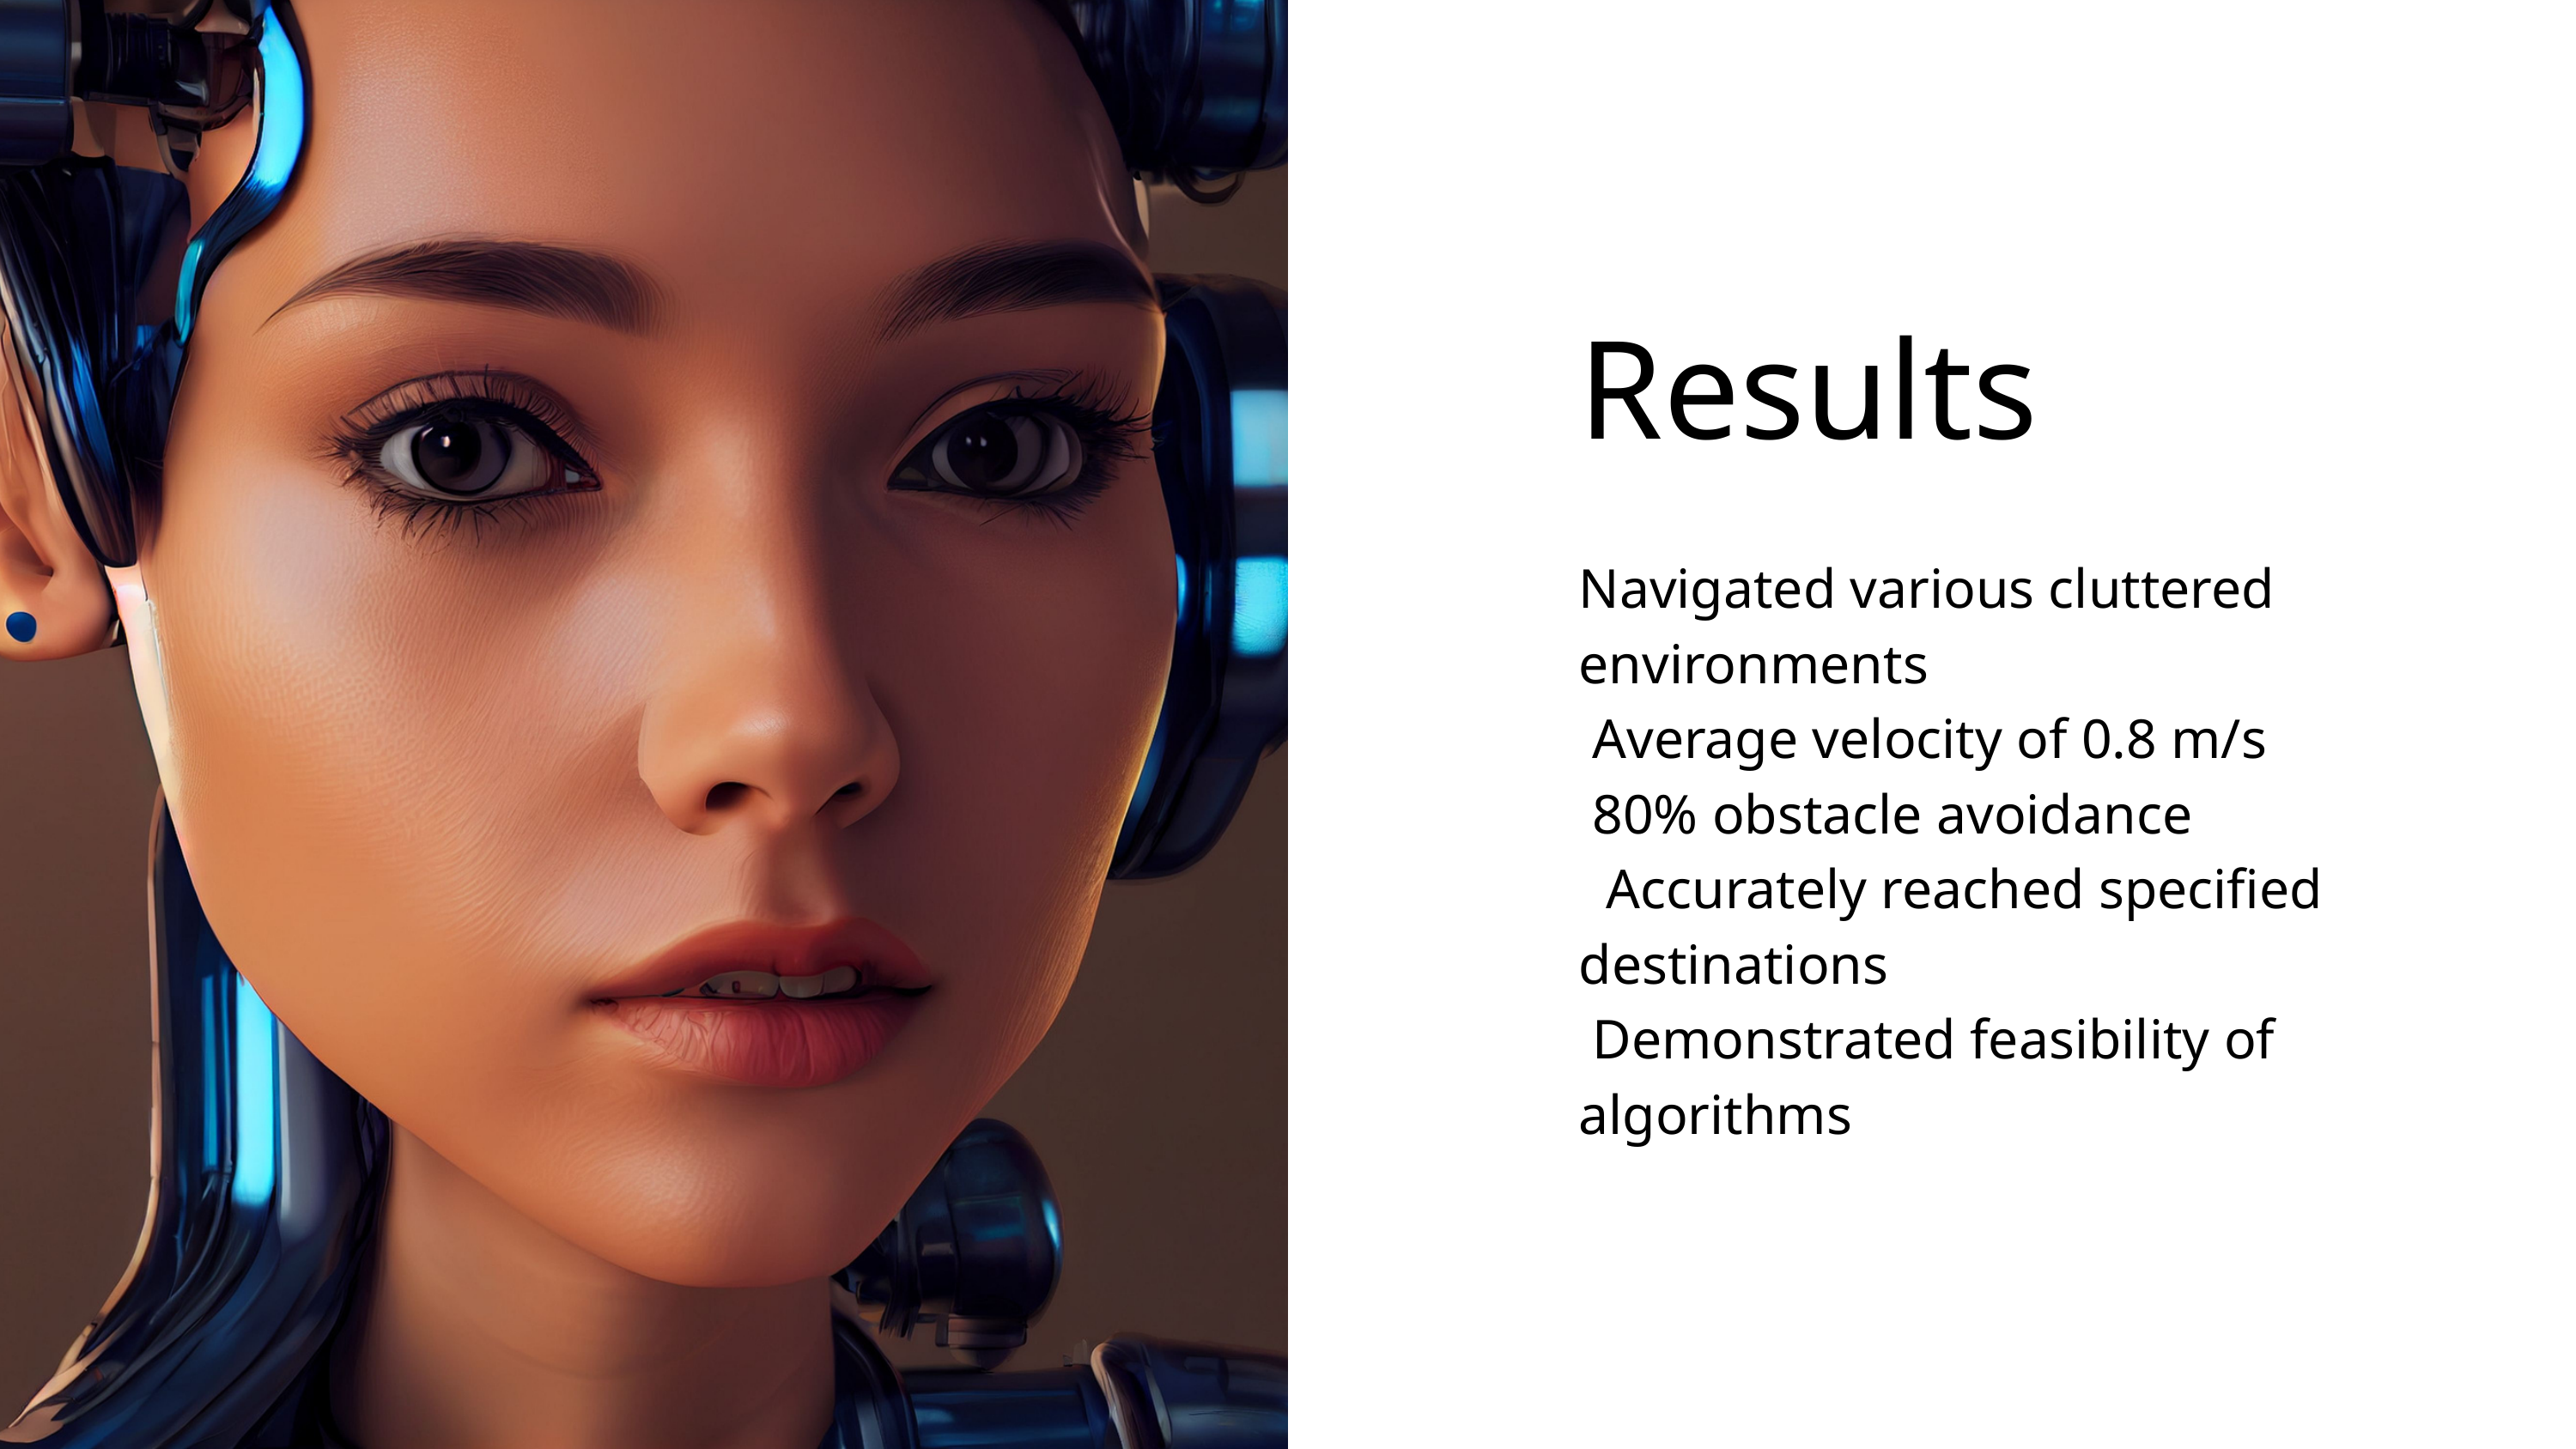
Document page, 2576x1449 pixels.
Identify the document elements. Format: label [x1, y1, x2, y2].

text_box [0, 0, 1289, 1449]
text_box [1578, 308, 2340, 1141]
